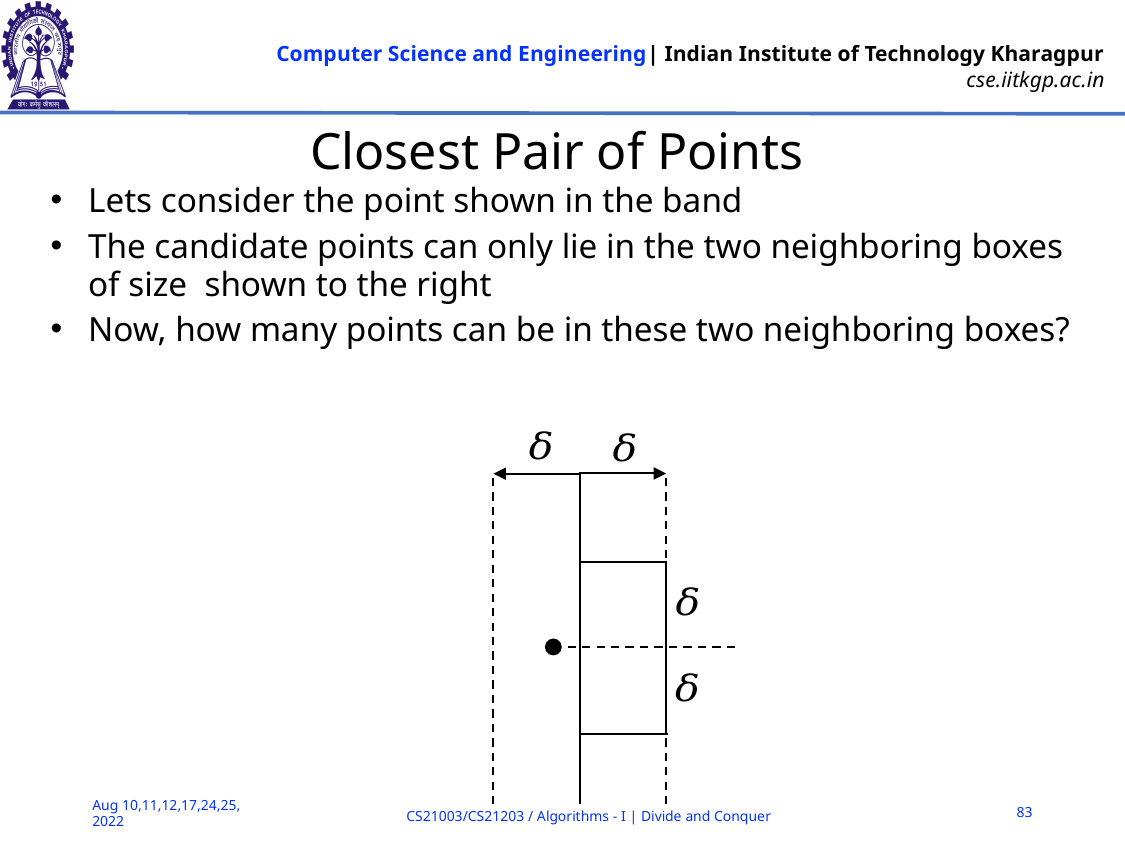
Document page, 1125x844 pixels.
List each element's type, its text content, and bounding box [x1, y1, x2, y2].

text_box CS21003/CS21203 / Algorithms - I | Divide and Conquer [274, 798, 966, 833]
slide_number 83 [992, 790, 1048, 836]
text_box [493, 473, 667, 805]
picture [1, 1, 74, 110]
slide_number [77, 798, 274, 844]
title Closest Pair of Points [35, 78, 1078, 221]
